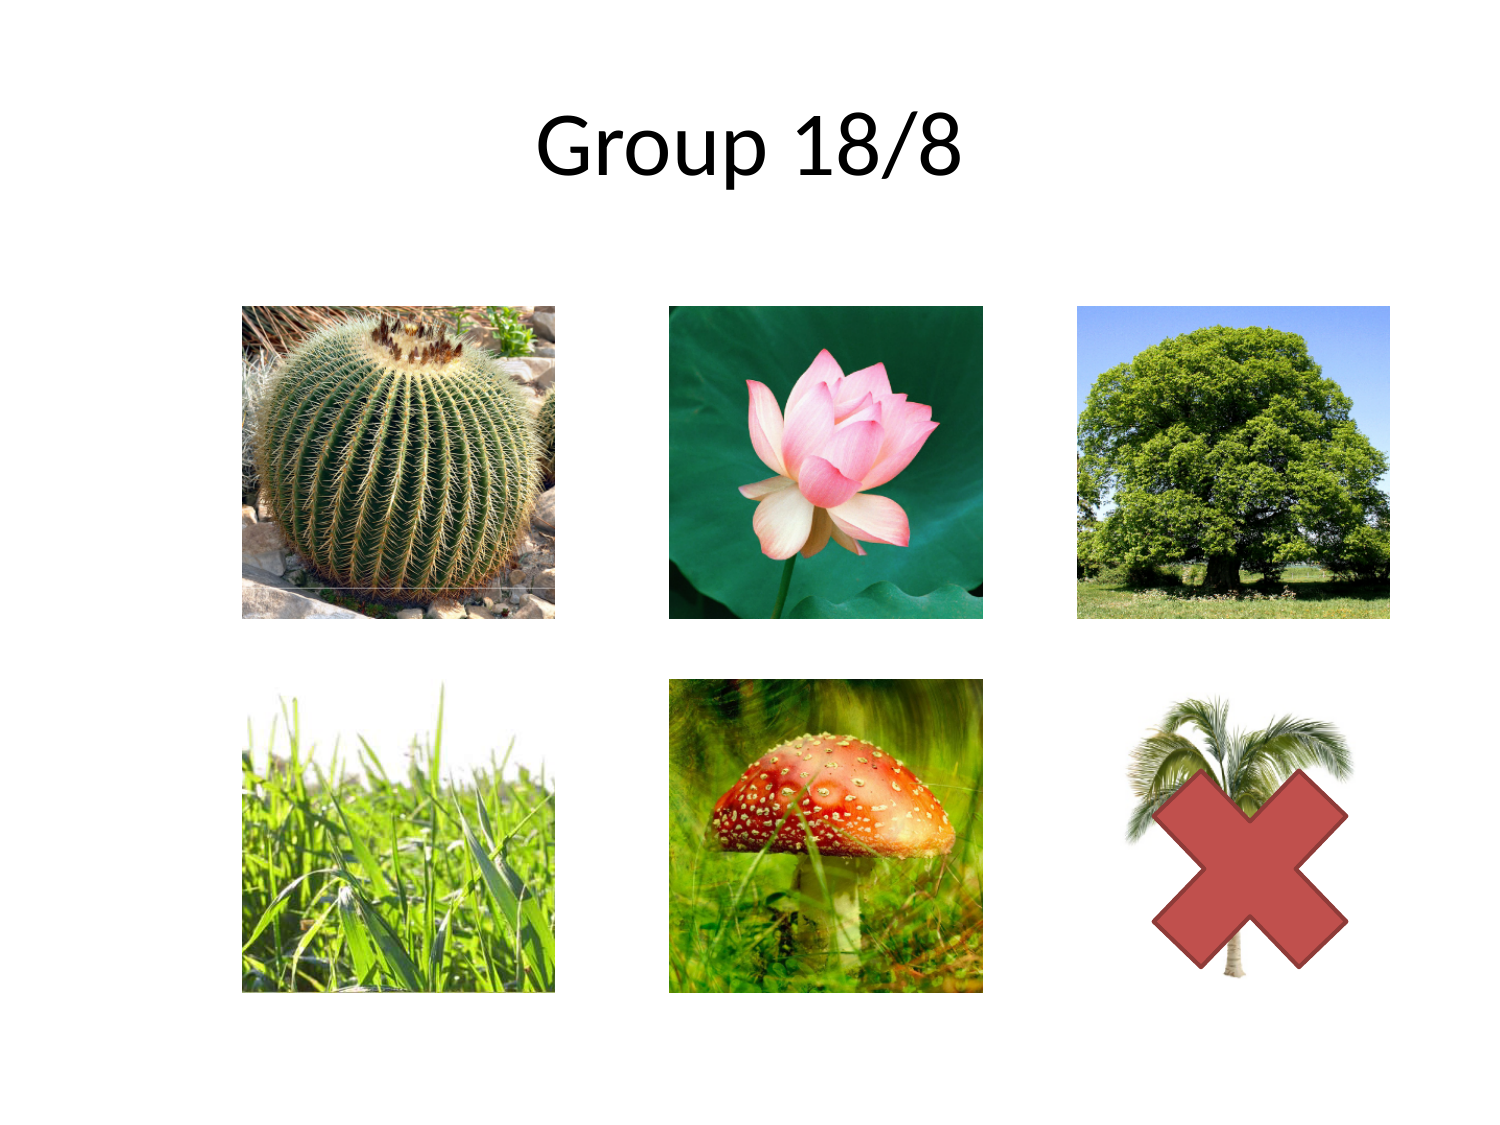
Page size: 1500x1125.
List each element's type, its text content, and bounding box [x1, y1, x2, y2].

picture [1077, 679, 1391, 993]
picture [241, 305, 555, 619]
picture [669, 305, 983, 619]
title Group 18/8 [75, 45, 1425, 233]
picture [241, 679, 555, 993]
picture [669, 679, 983, 993]
picture [1077, 305, 1391, 619]
